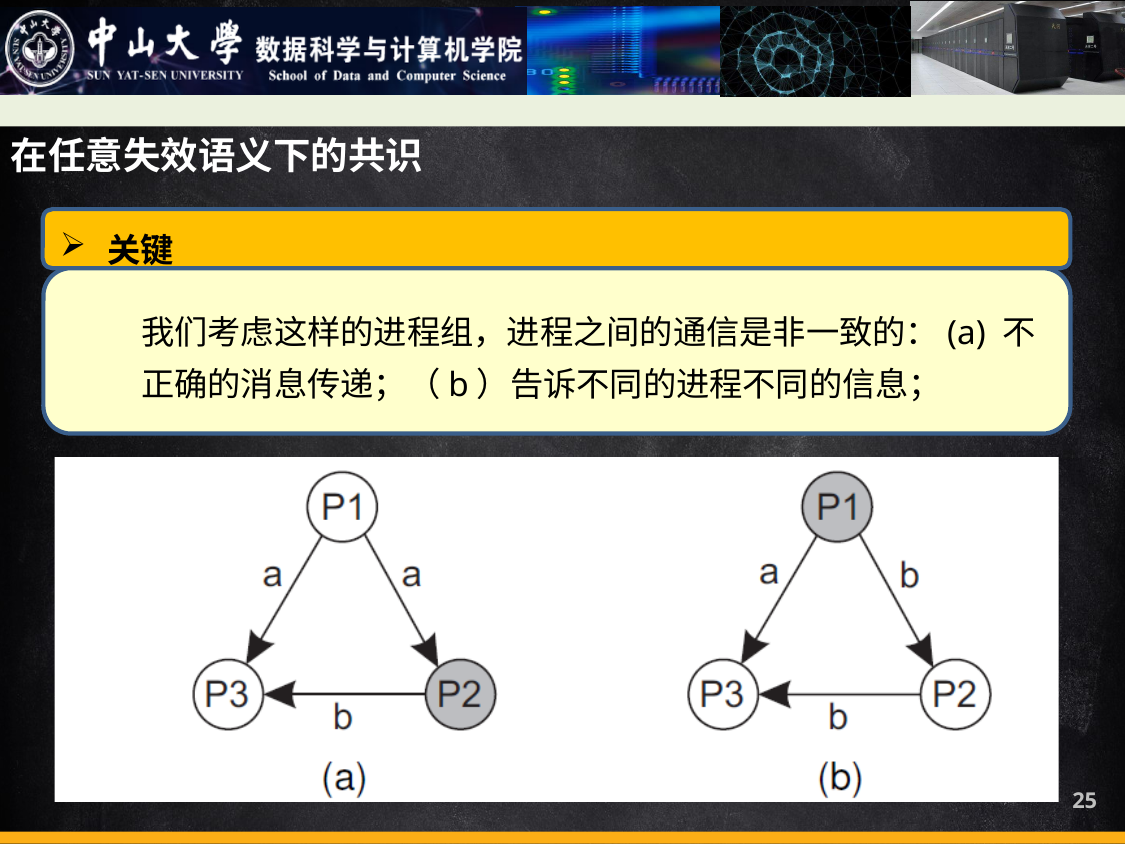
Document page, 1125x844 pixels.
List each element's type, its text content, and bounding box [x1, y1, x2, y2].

picture [0, 127, 1125, 831]
text_box 在任意失效语义下的共识 [0, 124, 858, 185]
picture [0, 0, 1125, 97]
text_box 关键 [40, 207, 1073, 271]
text_box 我们考虑这样的进程组，进程之间的通信是非一致的：(a) 不正确的消息传递；（b）告诉不同的进程不同的信息； [41, 266, 1073, 436]
